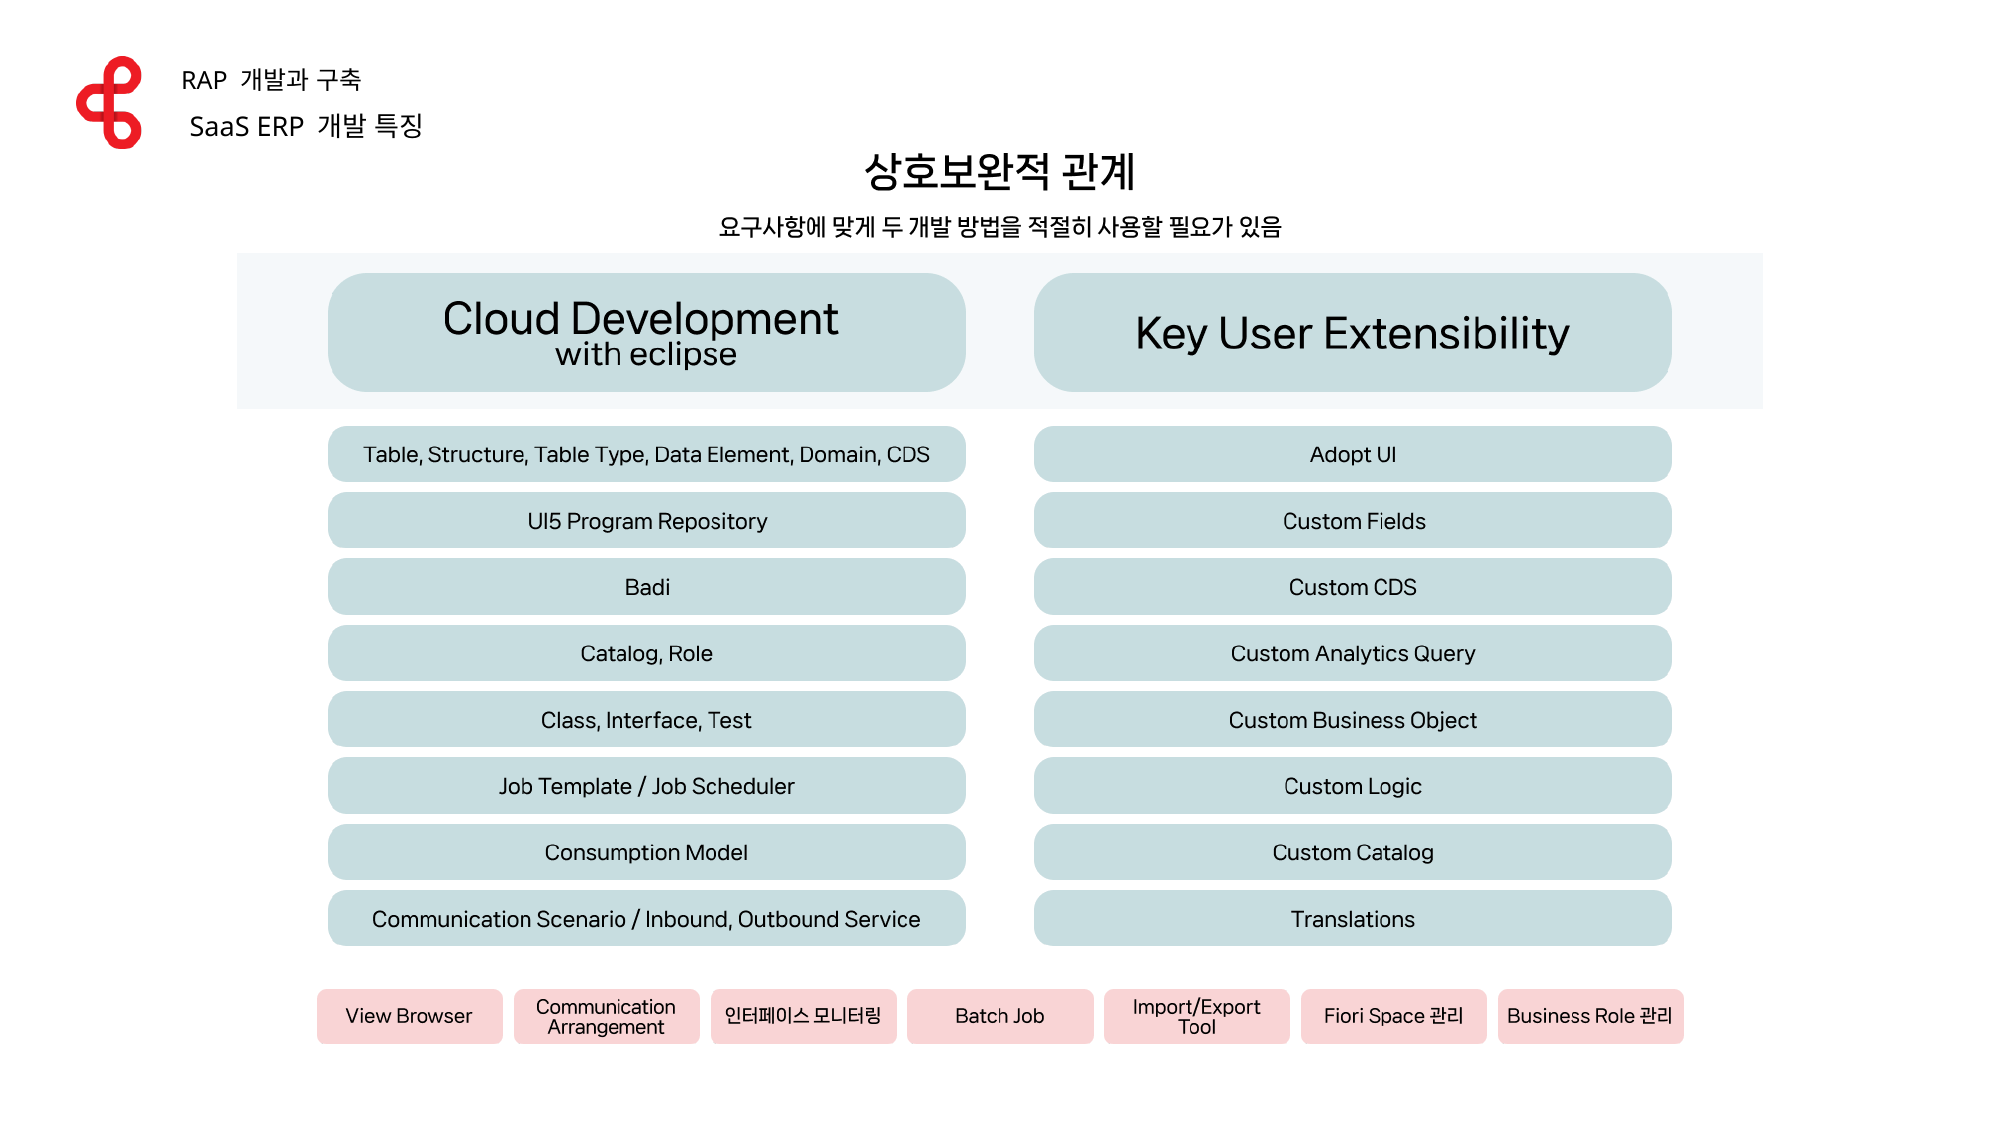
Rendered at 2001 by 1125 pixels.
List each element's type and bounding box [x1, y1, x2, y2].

picture [237, 150, 1763, 1044]
text_box [76, 56, 452, 151]
